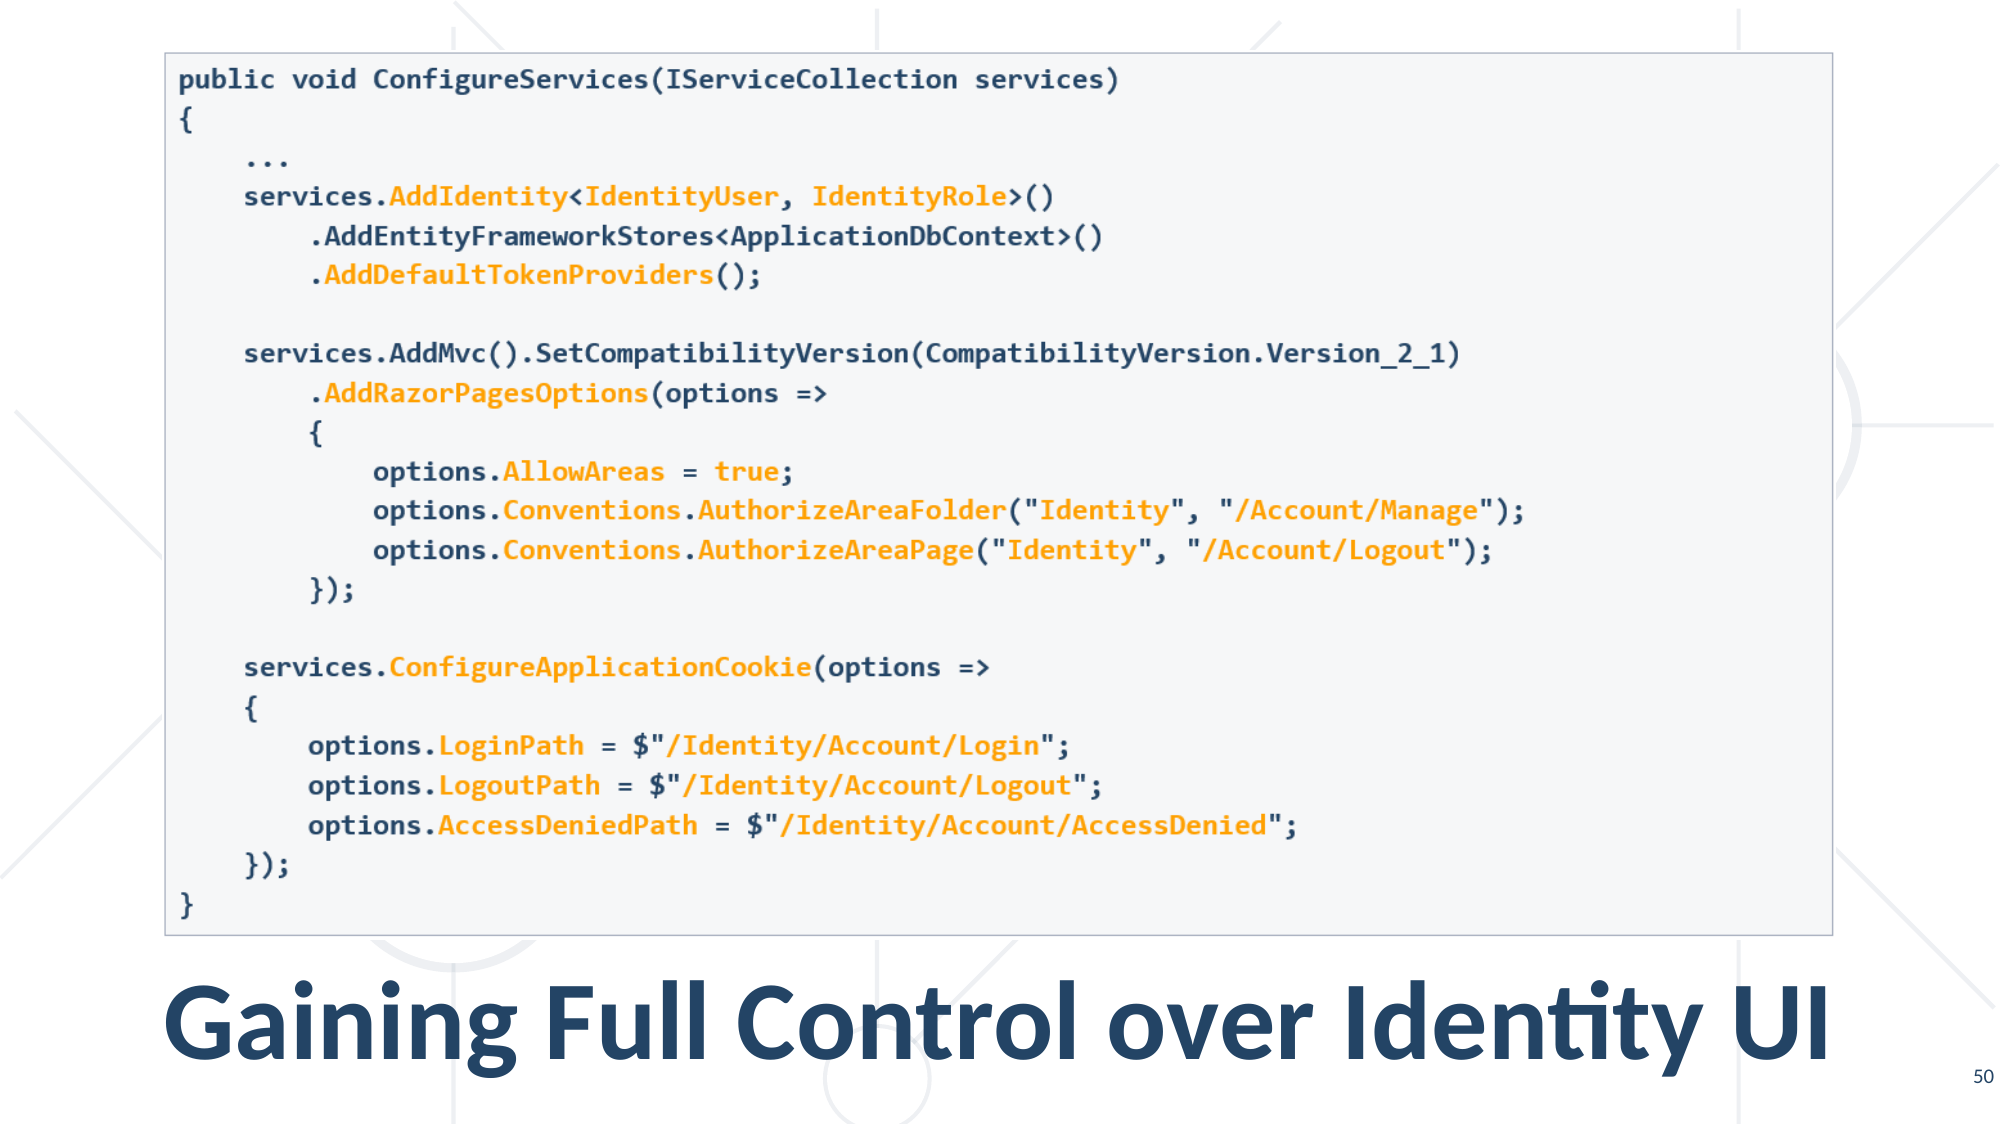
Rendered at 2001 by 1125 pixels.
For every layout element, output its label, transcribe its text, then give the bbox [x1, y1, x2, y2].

list Gaining Full Control over Identity UI [100, 948, 1900, 1075]
slide_number 50 [1929, 1049, 2000, 1100]
picture [162, 49, 1836, 940]
